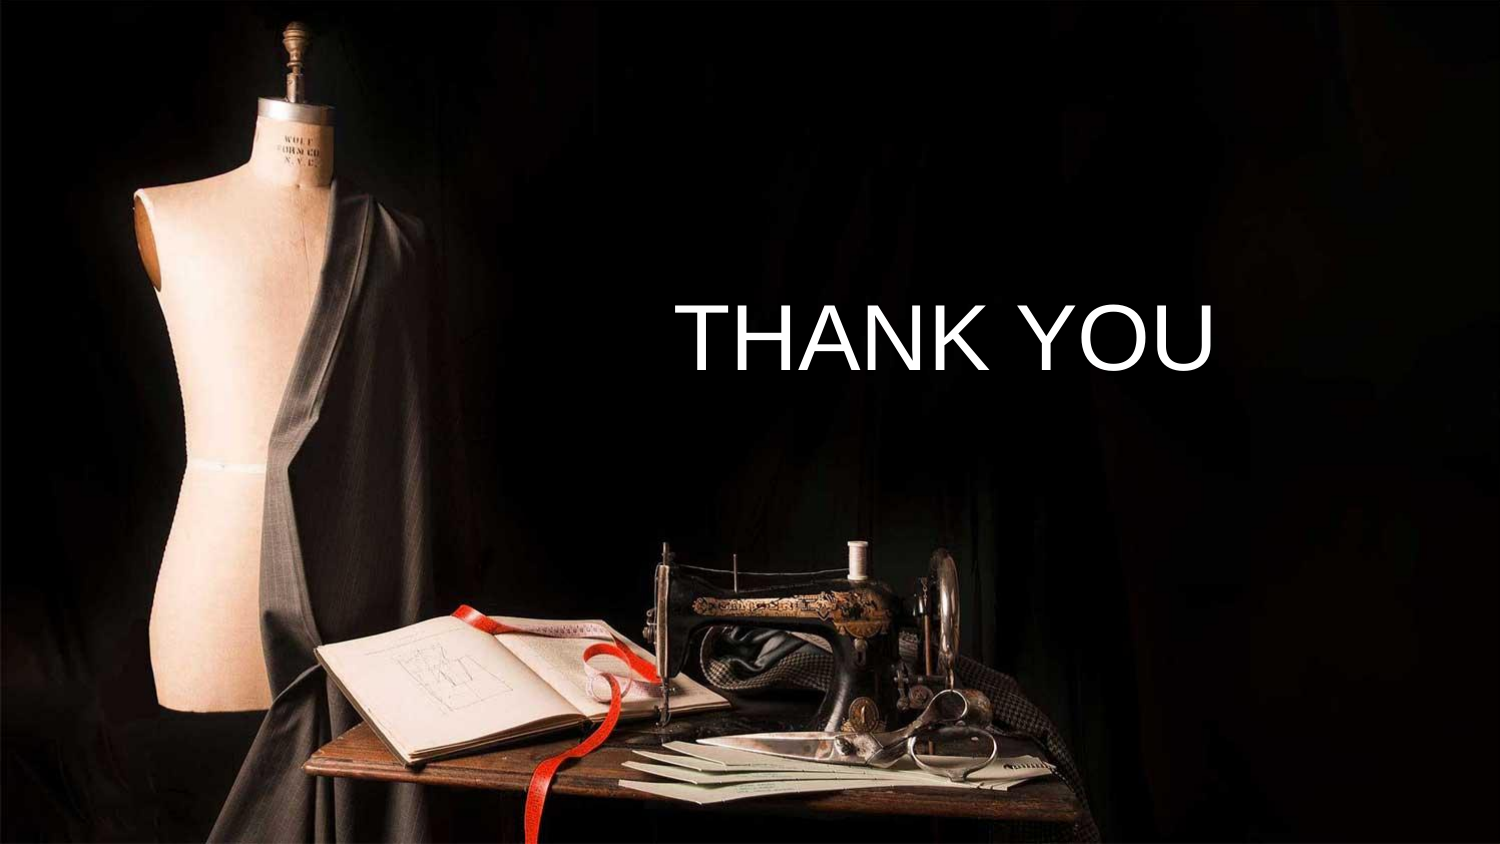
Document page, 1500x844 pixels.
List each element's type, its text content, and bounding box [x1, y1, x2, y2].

picture [0, 0, 1500, 844]
text_box THANK YOU [662, 270, 1376, 395]
